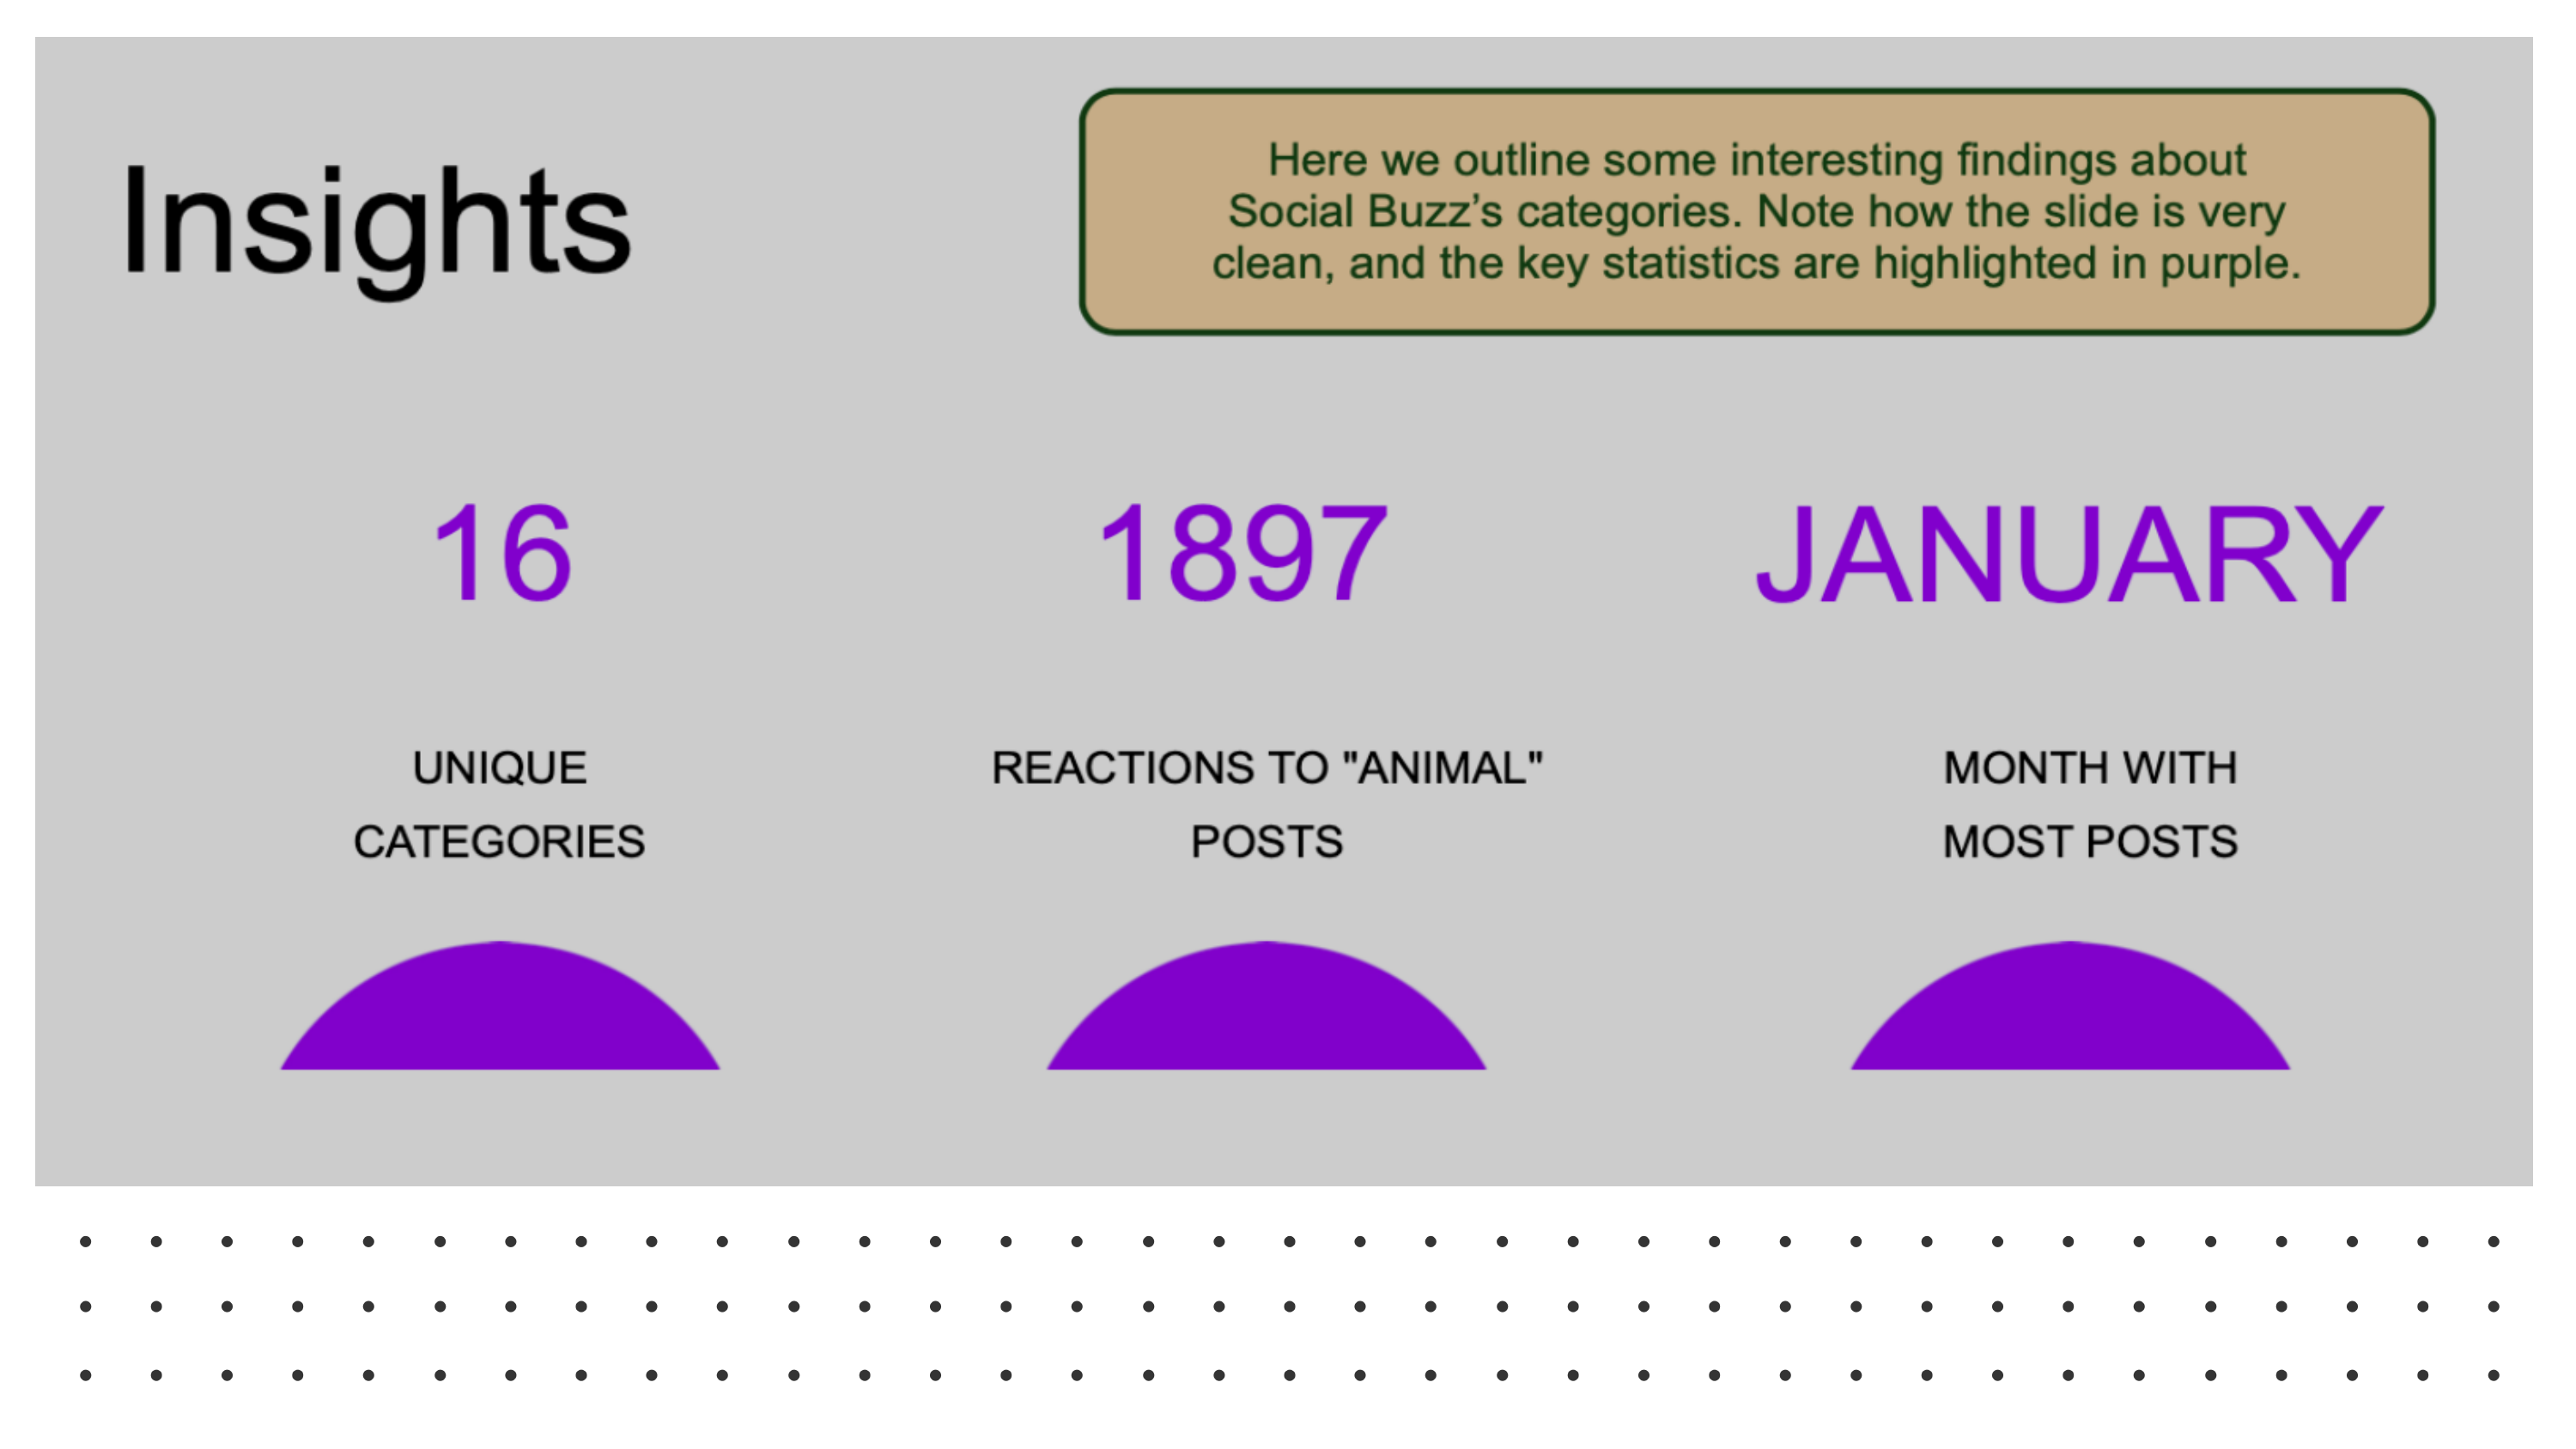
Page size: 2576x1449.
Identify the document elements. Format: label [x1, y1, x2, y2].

picture [35, 37, 2534, 1186]
text_box [72, 1196, 2504, 1385]
